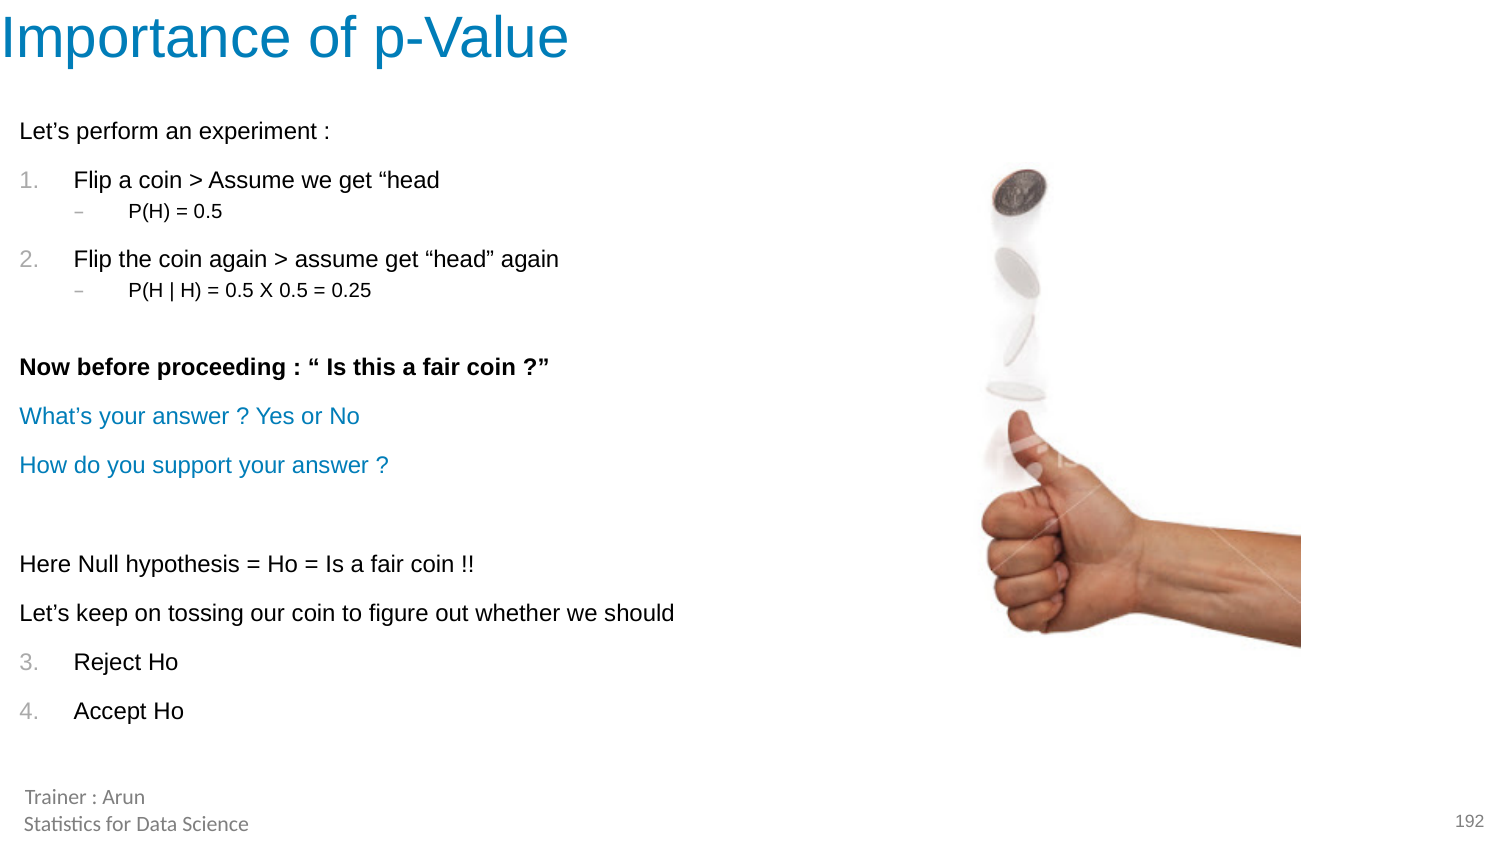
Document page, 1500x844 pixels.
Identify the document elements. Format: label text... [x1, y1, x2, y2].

title Importance of p-Value [0, 0, 705, 105]
list Let’s perform an experiment : Flip a coin > Assume we get “head P(H) = 0.5 Flip the coin again > assume get “head” again P(H | H) = 0.5 X 0.5 = 0.25 Now before proceeding : “ Is this a fair coin ?” What’s your answer ? Yes or No How do you support your answer ? Here Null hypothesis = Ho = Is a fair coin !! Let’s keep on tossing our coin to figure out whether we should Reject Ho Accept Ho [19, 115, 1424, 731]
picture [965, 162, 1301, 663]
